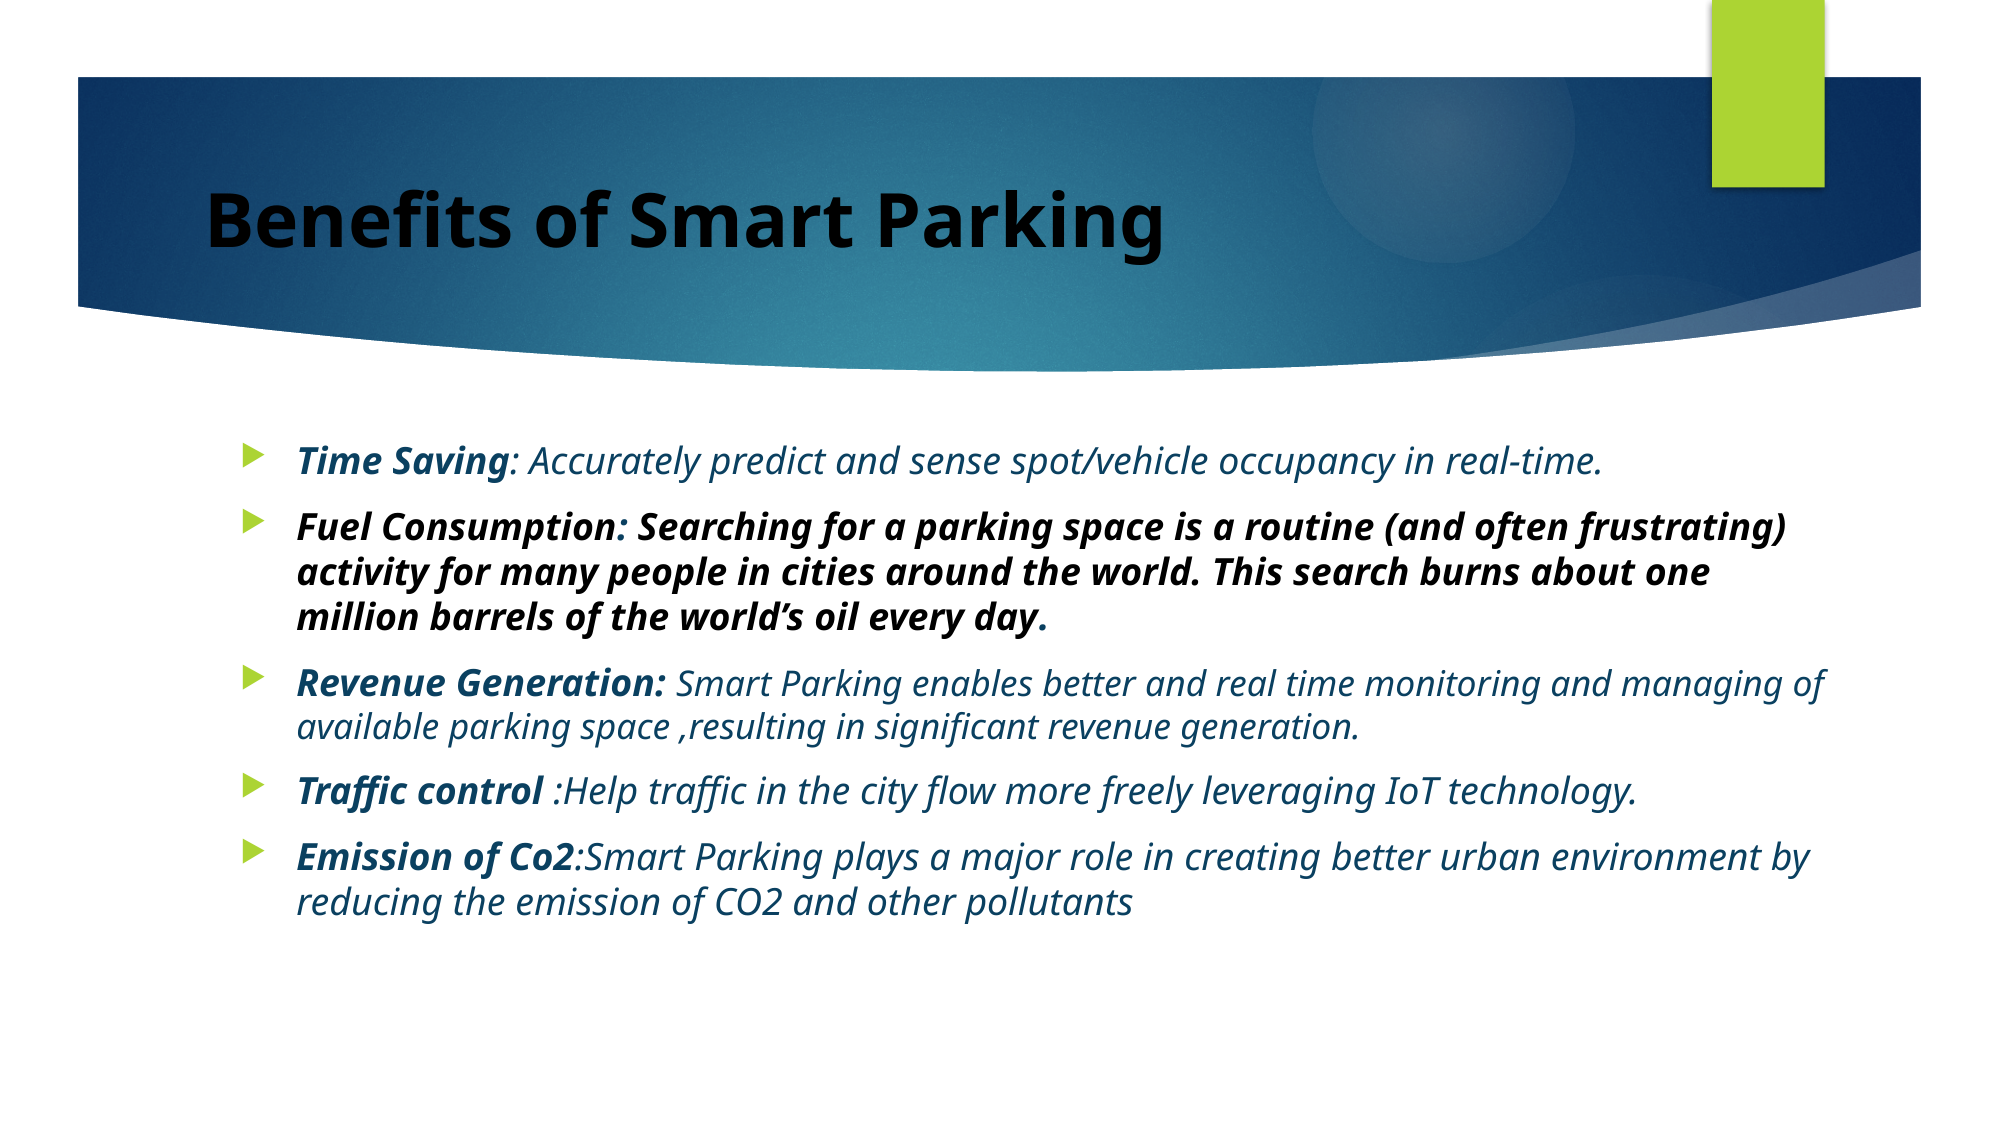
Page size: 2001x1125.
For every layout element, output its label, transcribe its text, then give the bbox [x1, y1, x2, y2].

list Time Saving: Accurately predict and sense spot/vehicle occupancy in real-time. Fuel Consumption: Searching for a parking space is a routine (and often frustrating) activity for many people in cities around the world. This search burns about one million barrels of the world’s oil every day. Revenue Generation: Smart Parking enables better and real time monitoring and managing of available parking space ,resulting in significant revenue generation. Traffic control :Help traffic in the city flow more freely leveraging IoT technology. Emission of Co2:Smart Parking plays a major role in creating better urban environment by reducing the emission of CO2 and other pollutants [225, 429, 1841, 990]
title Benefits of Smart Parking [189, 159, 1627, 276]
